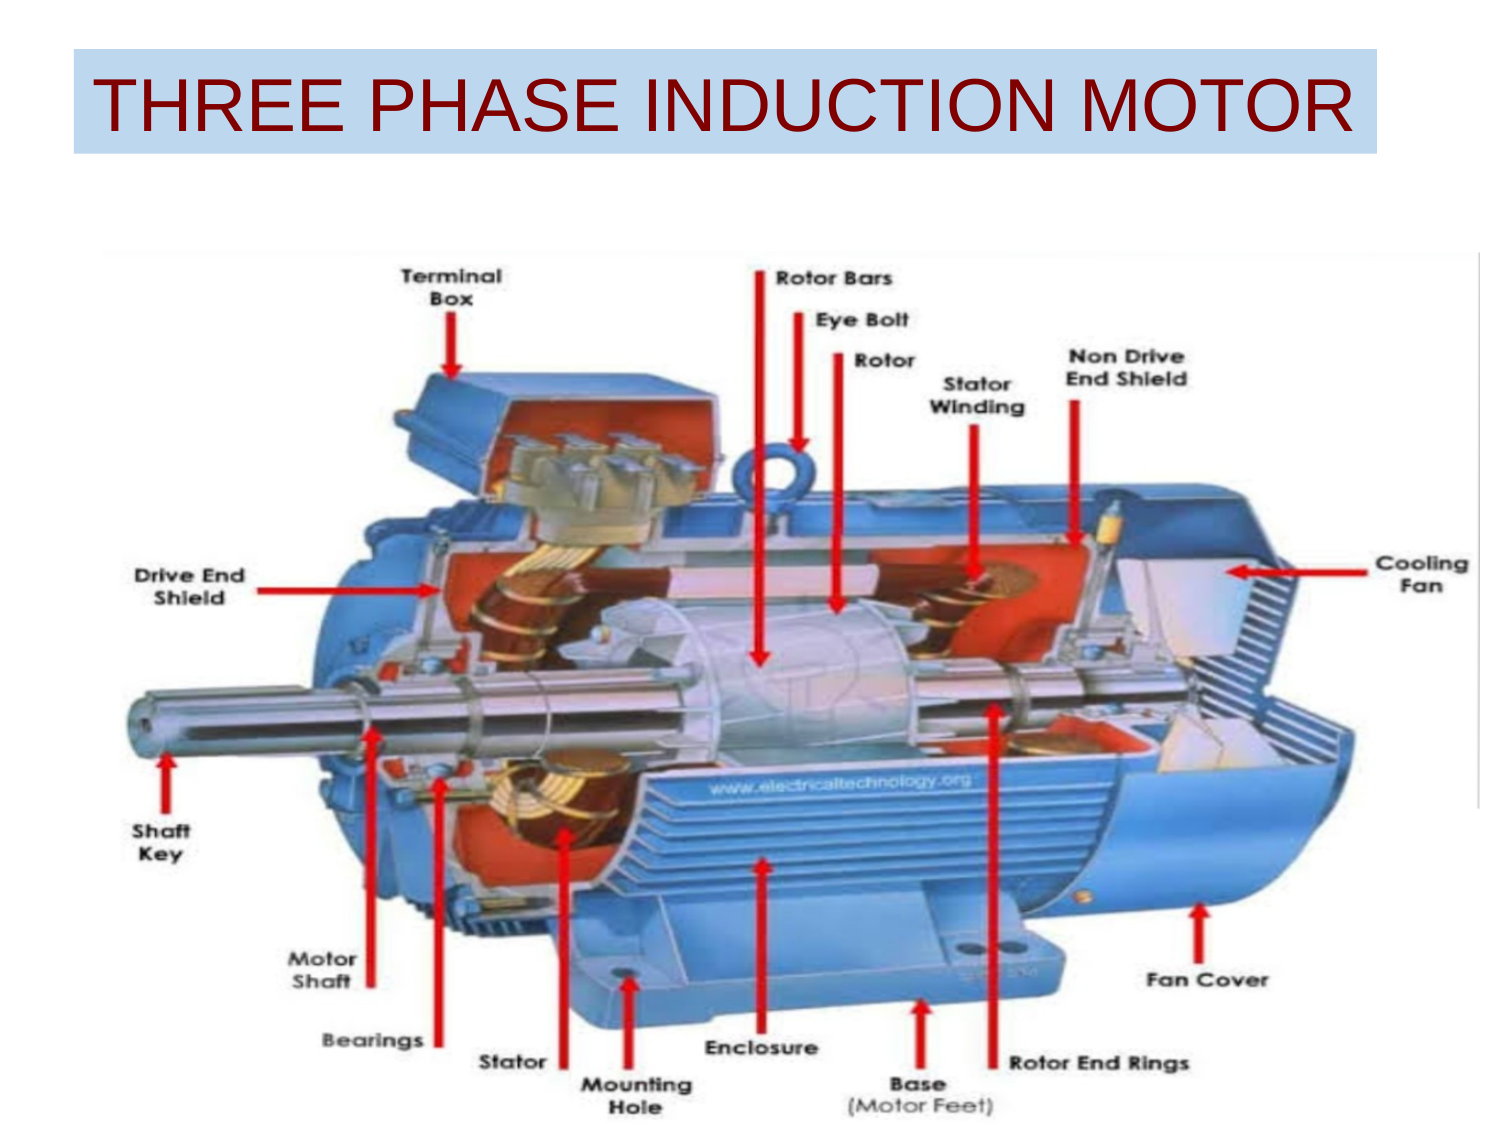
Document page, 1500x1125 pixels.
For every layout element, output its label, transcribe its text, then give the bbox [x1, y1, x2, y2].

text_box THREE PHASE INDUCTION MOTOR [73, 49, 1377, 154]
picture [100, 250, 1480, 1125]
